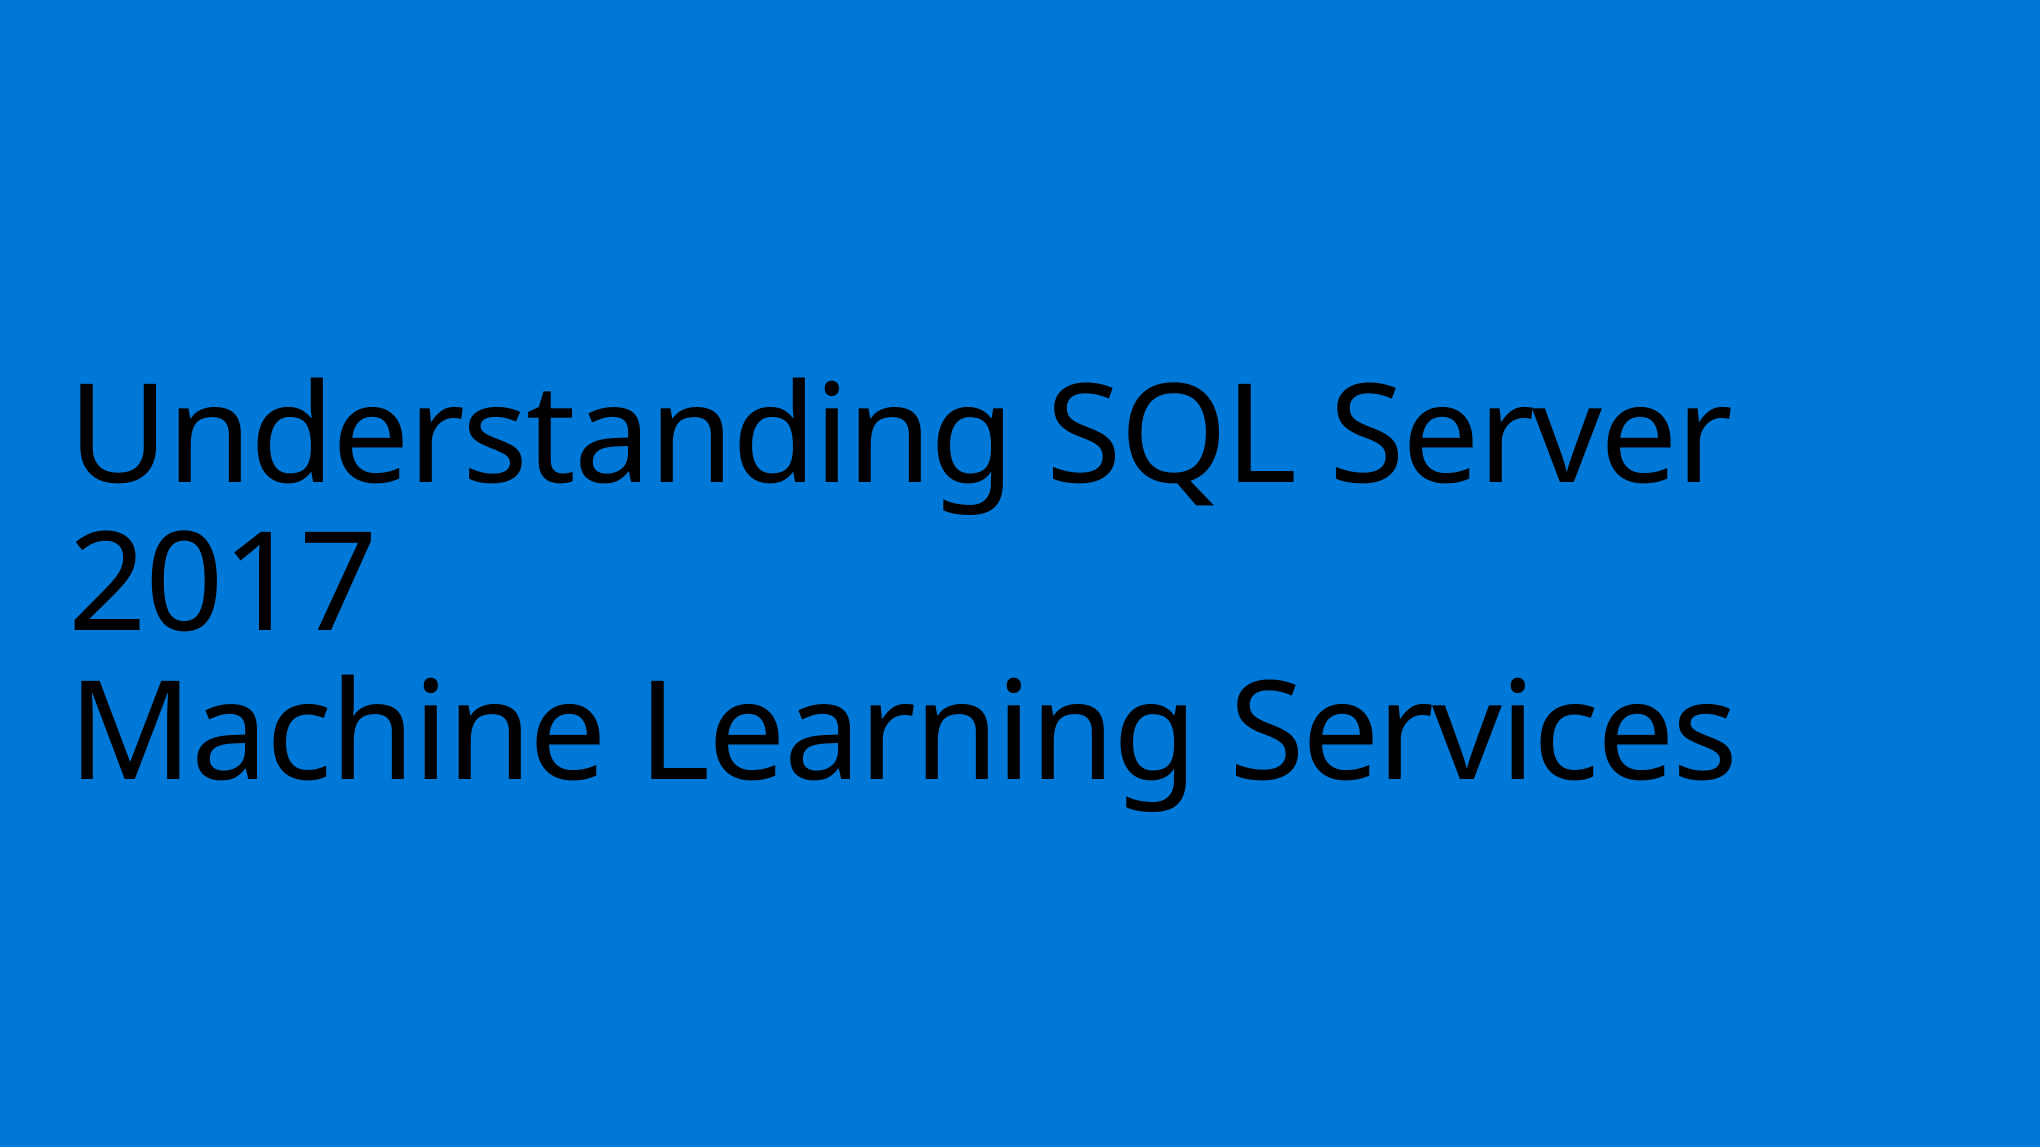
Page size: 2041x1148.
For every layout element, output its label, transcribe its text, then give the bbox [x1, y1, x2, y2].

title Understanding SQL Server 2017 Machine Learning Services [45, 348, 1996, 679]
